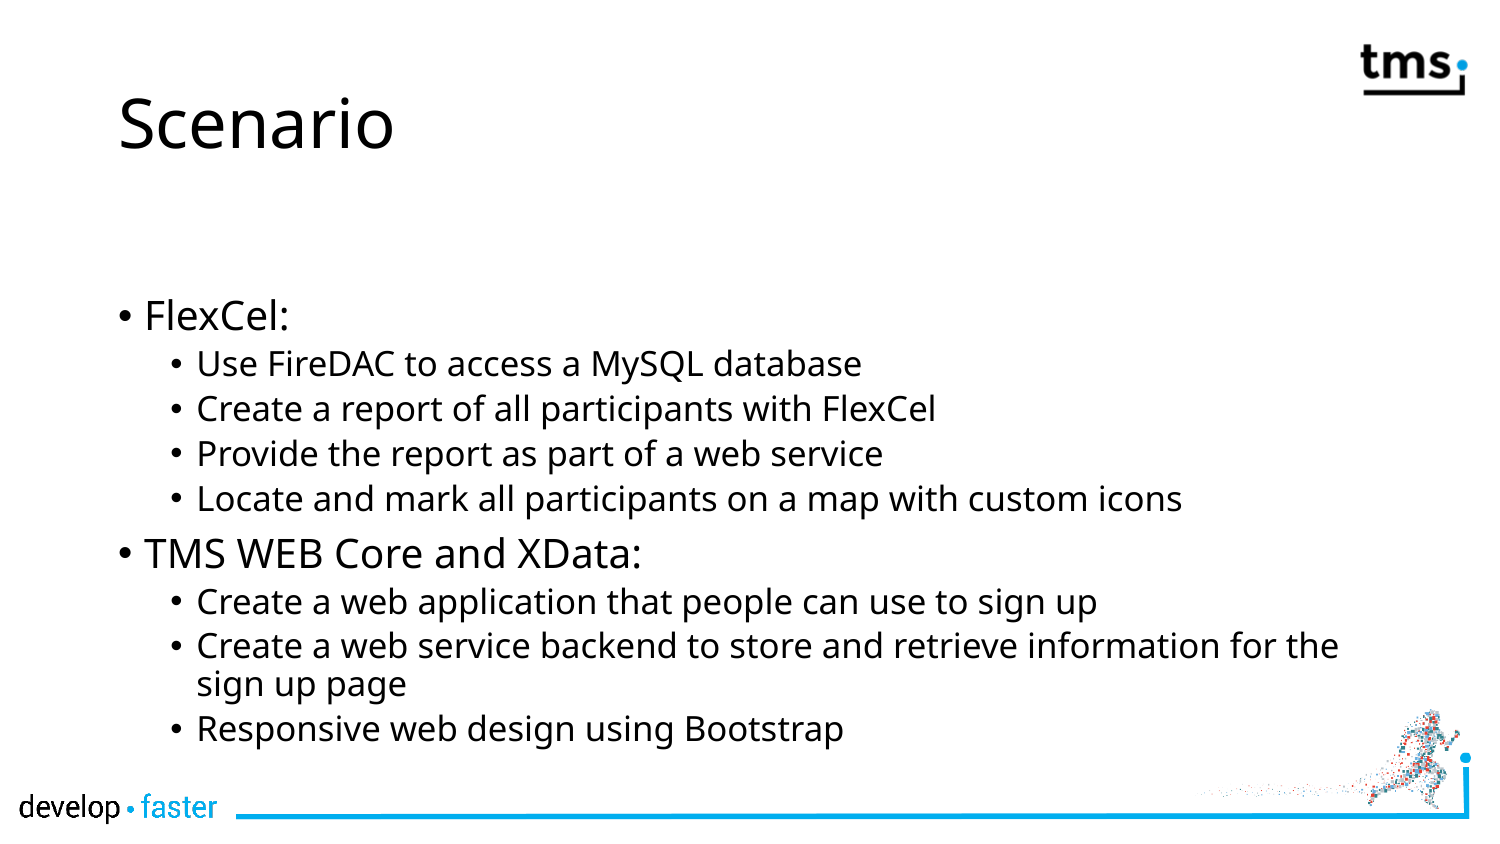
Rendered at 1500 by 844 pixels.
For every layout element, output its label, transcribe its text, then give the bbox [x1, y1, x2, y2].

picture [1340, 28, 1488, 112]
title Scenario [103, 44, 1397, 208]
picture [17, 700, 1489, 829]
list FlexCel: Use FireDAC to access a MySQL database Create a report of all participants with FlexCel Provide the report as part of a web service Locate and mark all participants on a map with custom icons TMS WEB Core and XData: Create a web application that people can use to sign up Create a web service backend to store and retrieve information for the sign up page Responsive web design using Bootstrap [103, 224, 1397, 760]
